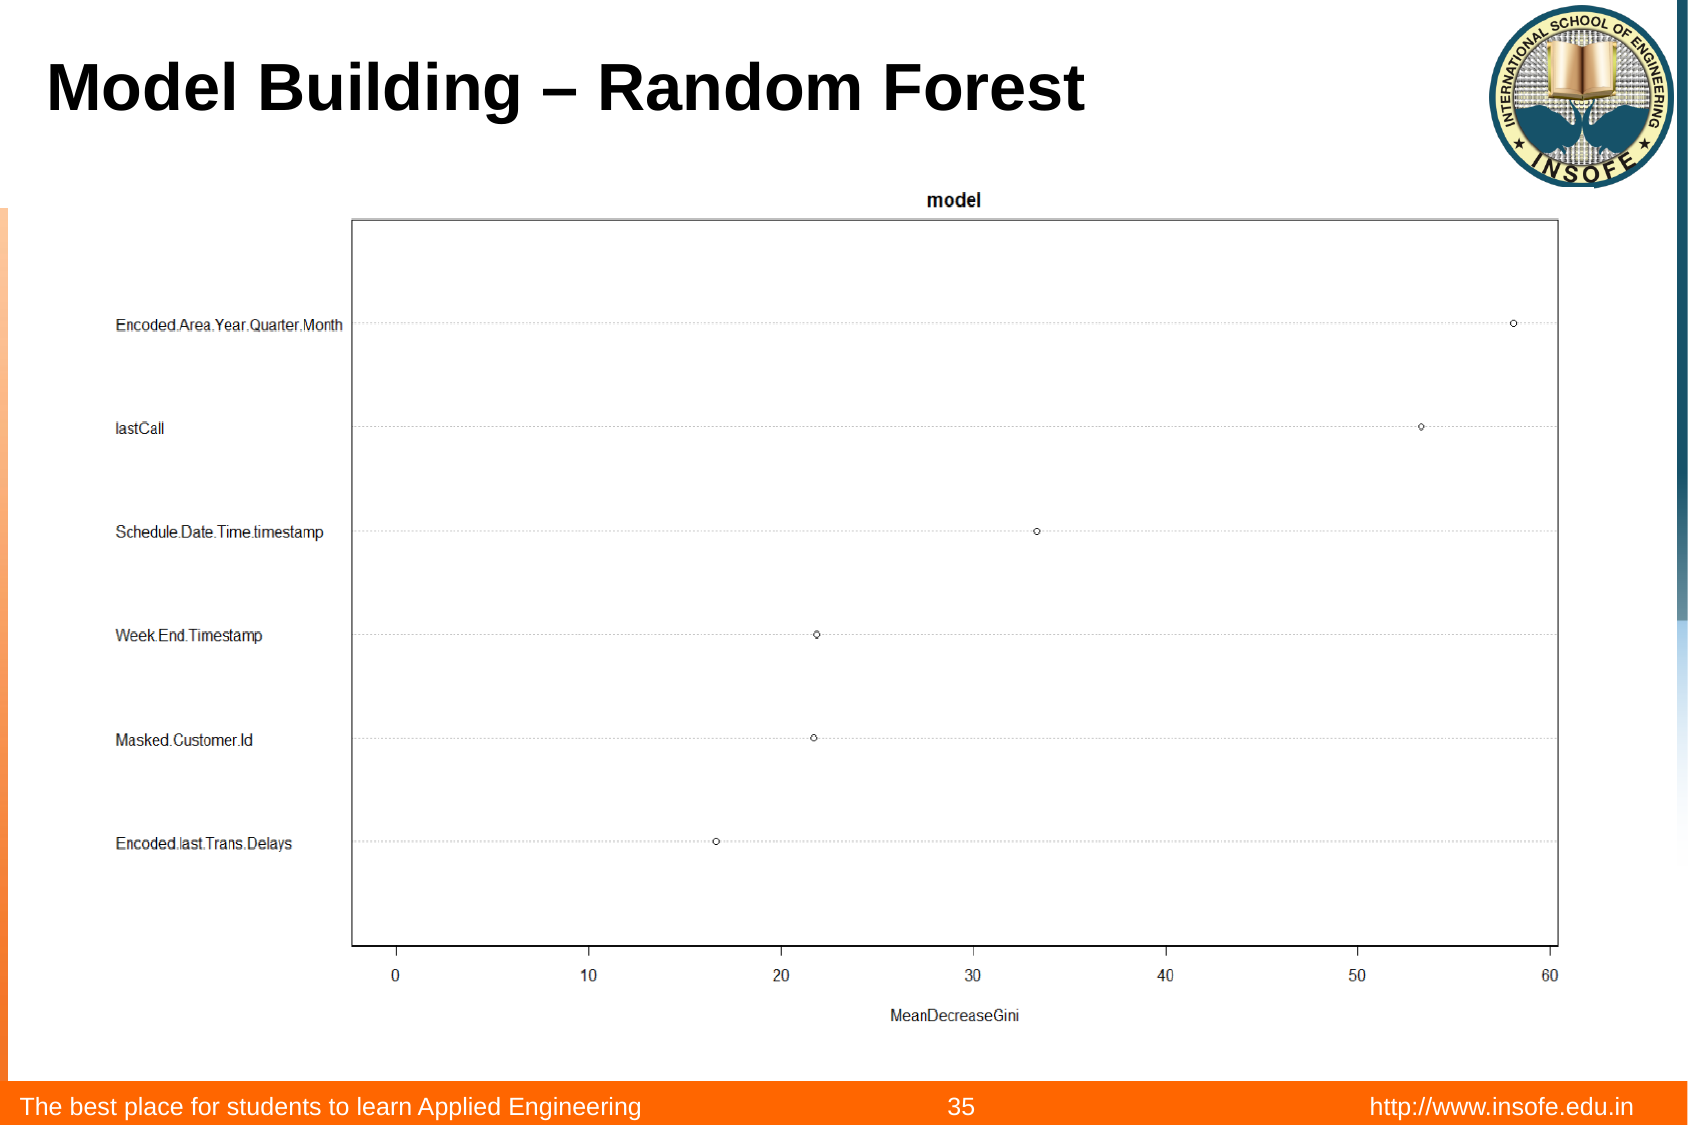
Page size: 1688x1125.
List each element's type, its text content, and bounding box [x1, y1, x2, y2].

title Model Building – Random Forest [31, 24, 1379, 143]
picture [80, 5, 1674, 1038]
picture [0, 208, 8, 1081]
picture [1677, 0, 1688, 866]
